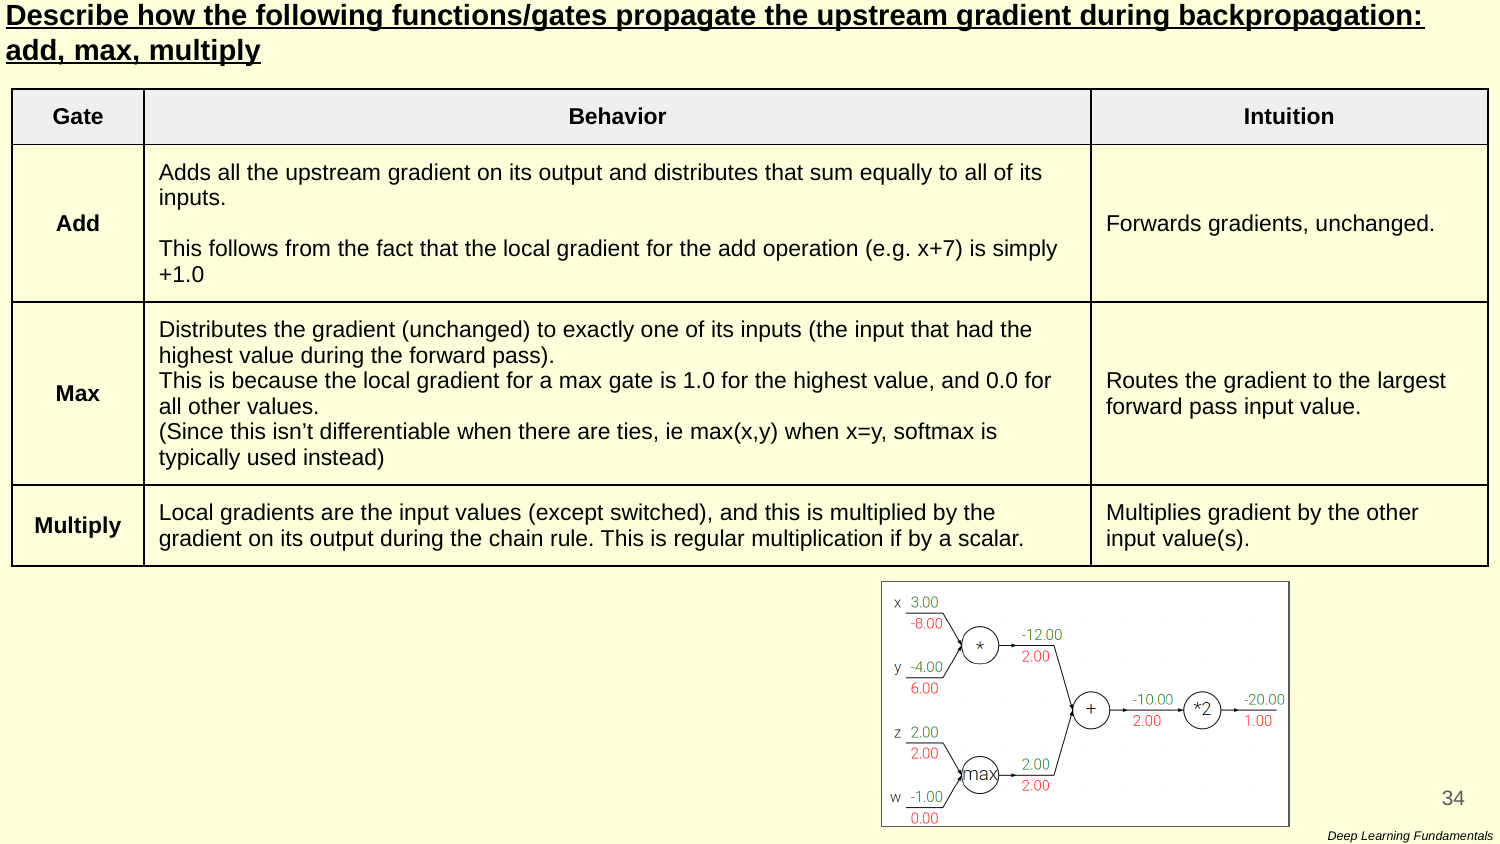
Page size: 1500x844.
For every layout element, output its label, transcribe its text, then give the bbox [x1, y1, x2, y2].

slide_number 34 [1389, 764, 1480, 820]
table_header Gate [13, 90, 143, 144]
table_cell Add [13, 145, 143, 301]
table_cell Multiply [13, 486, 143, 565]
table_cell Adds all the upstream gradient on its output and distributes that sum equally to all of its inputs. This follows from the fact that the local gradient for the add operation (e.g. x+7) is simply +1.0 [145, 145, 1090, 301]
picture [881, 581, 1289, 827]
text_box Describe how the following functions/gates propagate the upstream gradient during backpropagation: add, max, multiply [0, 0, 1467, 81]
table_header Intuition [1092, 90, 1487, 144]
table_cell Local gradients are the input values (except switched), and this is multiplied by the gradient on its output during the chain rule. This is regular multiplication if by a scalar. [145, 486, 1090, 565]
table_header Behavior [145, 90, 1090, 144]
table_cell Forwards gradients, unchanged. [1092, 145, 1487, 301]
table_cell Distributes the gradient (unchanged) to exactly one of its inputs (the input that had the highest value during the forward pass). This is because the local gradient for a max gate is 1.0 for the highest value, and 0.0 for all other values. (Since this isn’t differentiable when there are ties, ie max(x,y) when x=y, softmax is typically used instead) [145, 303, 1090, 484]
table_cell Routes the gradient to the largest forward pass input value. [1092, 303, 1487, 484]
table_cell Multiplies gradient by the other input value(s). [1092, 486, 1487, 565]
text_box Deep Learning Fundamentals [1313, 820, 1500, 844]
table_cell Max [13, 303, 143, 484]
